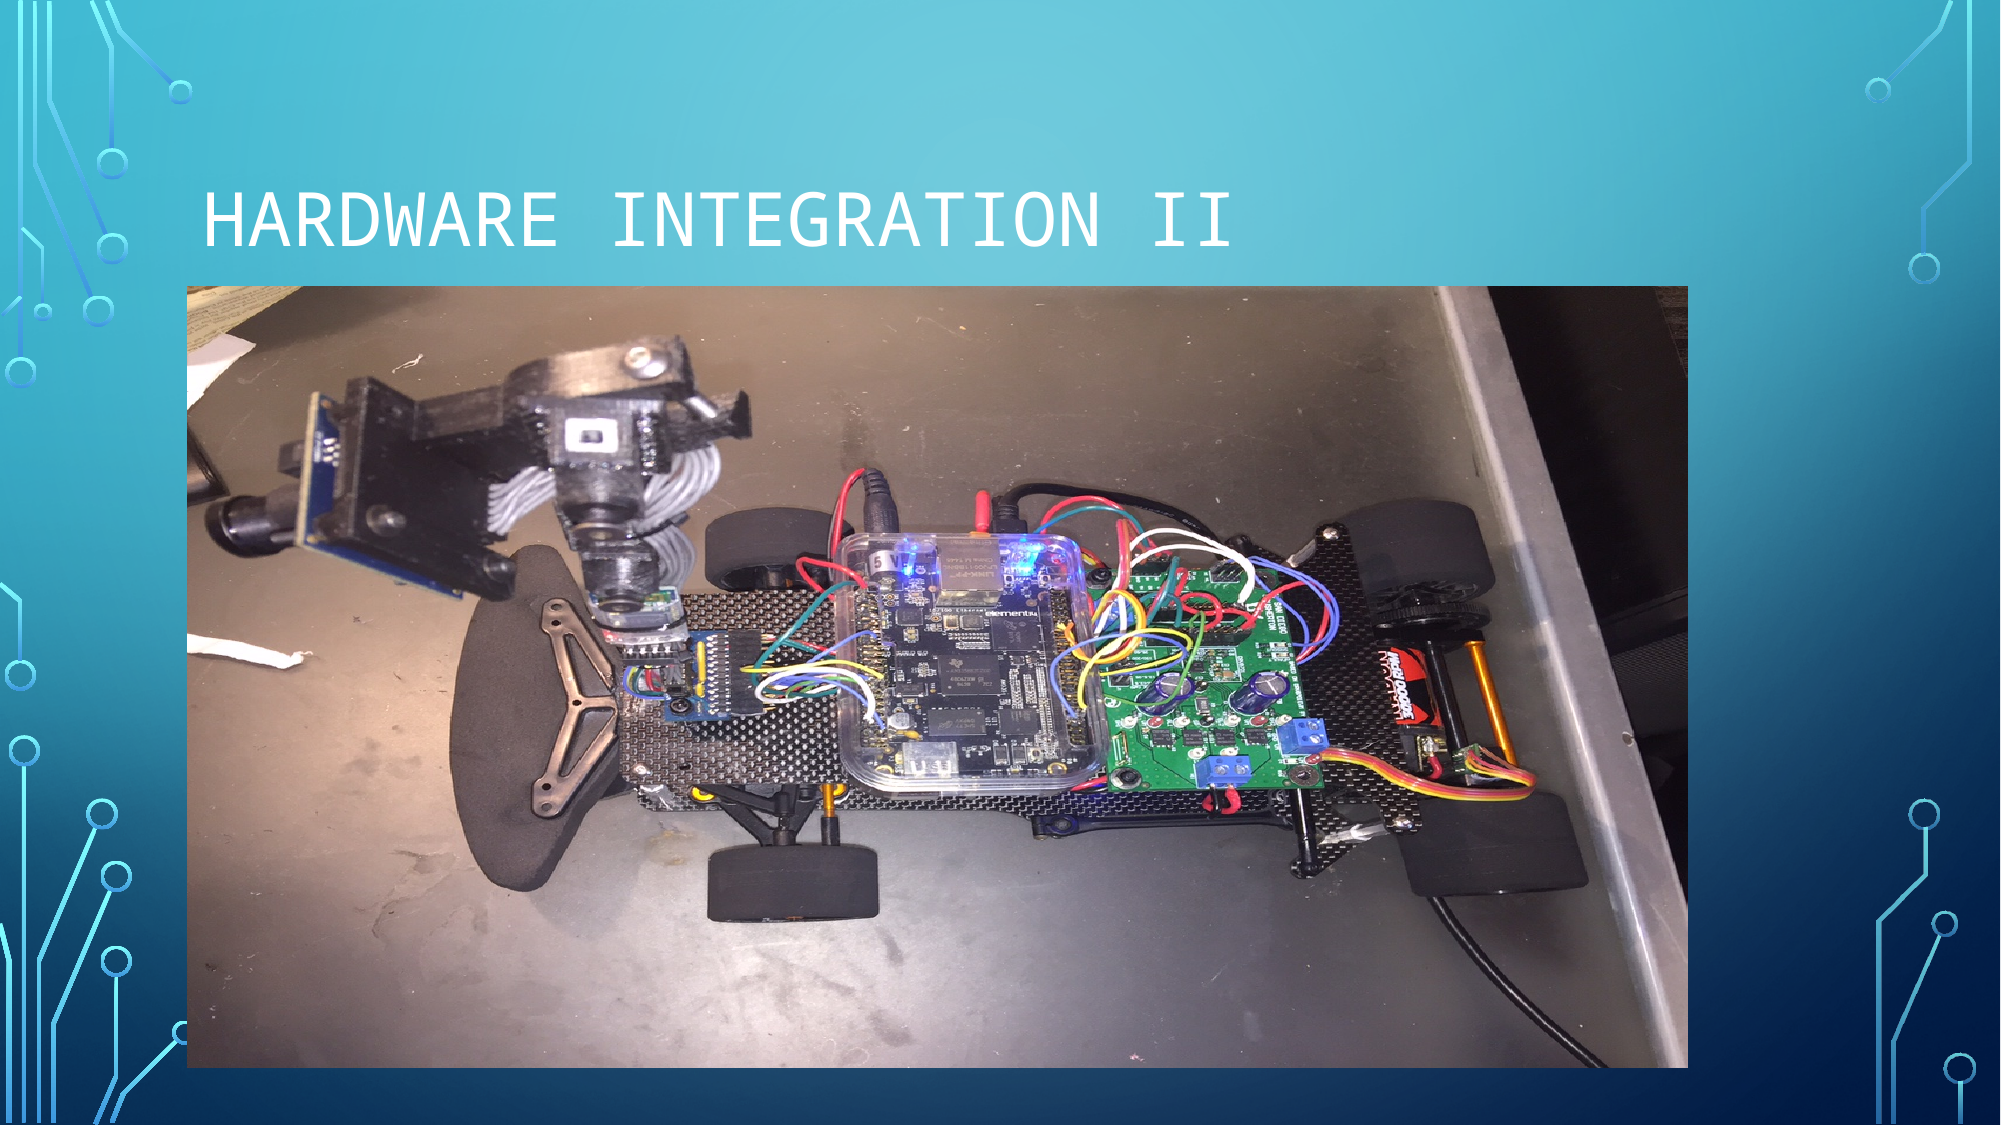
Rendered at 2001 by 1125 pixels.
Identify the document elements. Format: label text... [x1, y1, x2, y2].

picture [186, 286, 1688, 1069]
title Hardware integration ii [187, 101, 1813, 344]
